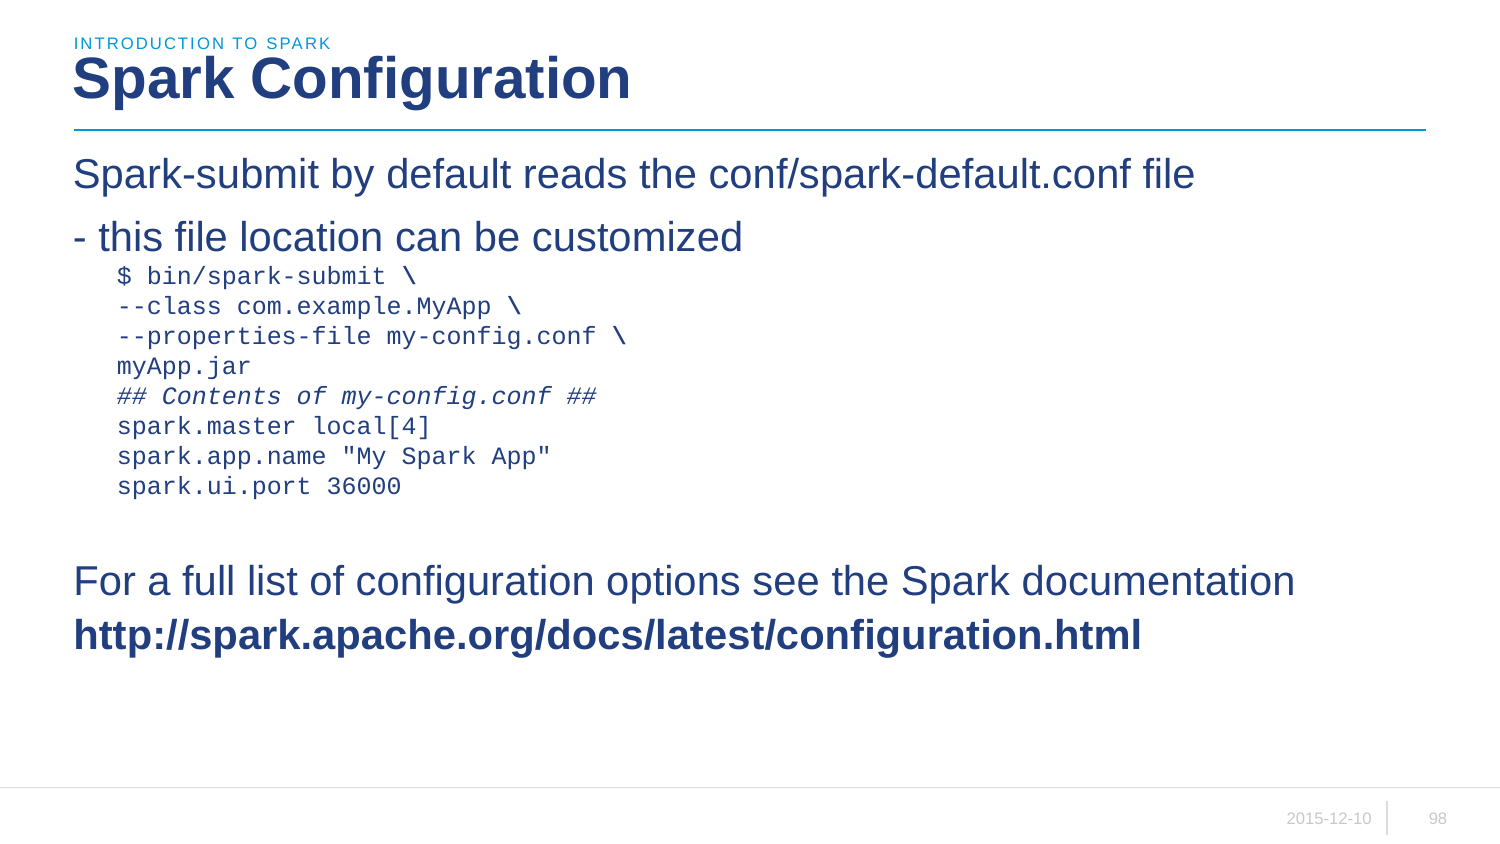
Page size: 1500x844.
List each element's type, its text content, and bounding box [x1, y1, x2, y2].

list Spark-submit by default reads the conf/spark-default.conf file - this file location can be customized $ bin/spark-submit \ --class com.example.MyApp \ --properties-file my-config.conf \ myApp.jar ## Contents of my-config.conf ## spark.master local[4] spark.app.name "My Spark App" spark.ui.port 36000 For a full list of configuration options see the Spark documentation http://spark.apache.org/docs/latest/configuration.html [72, 147, 1426, 653]
title Spark Configuration [72, 75, 1171, 112]
list introduction to sparK [73, 32, 1172, 53]
